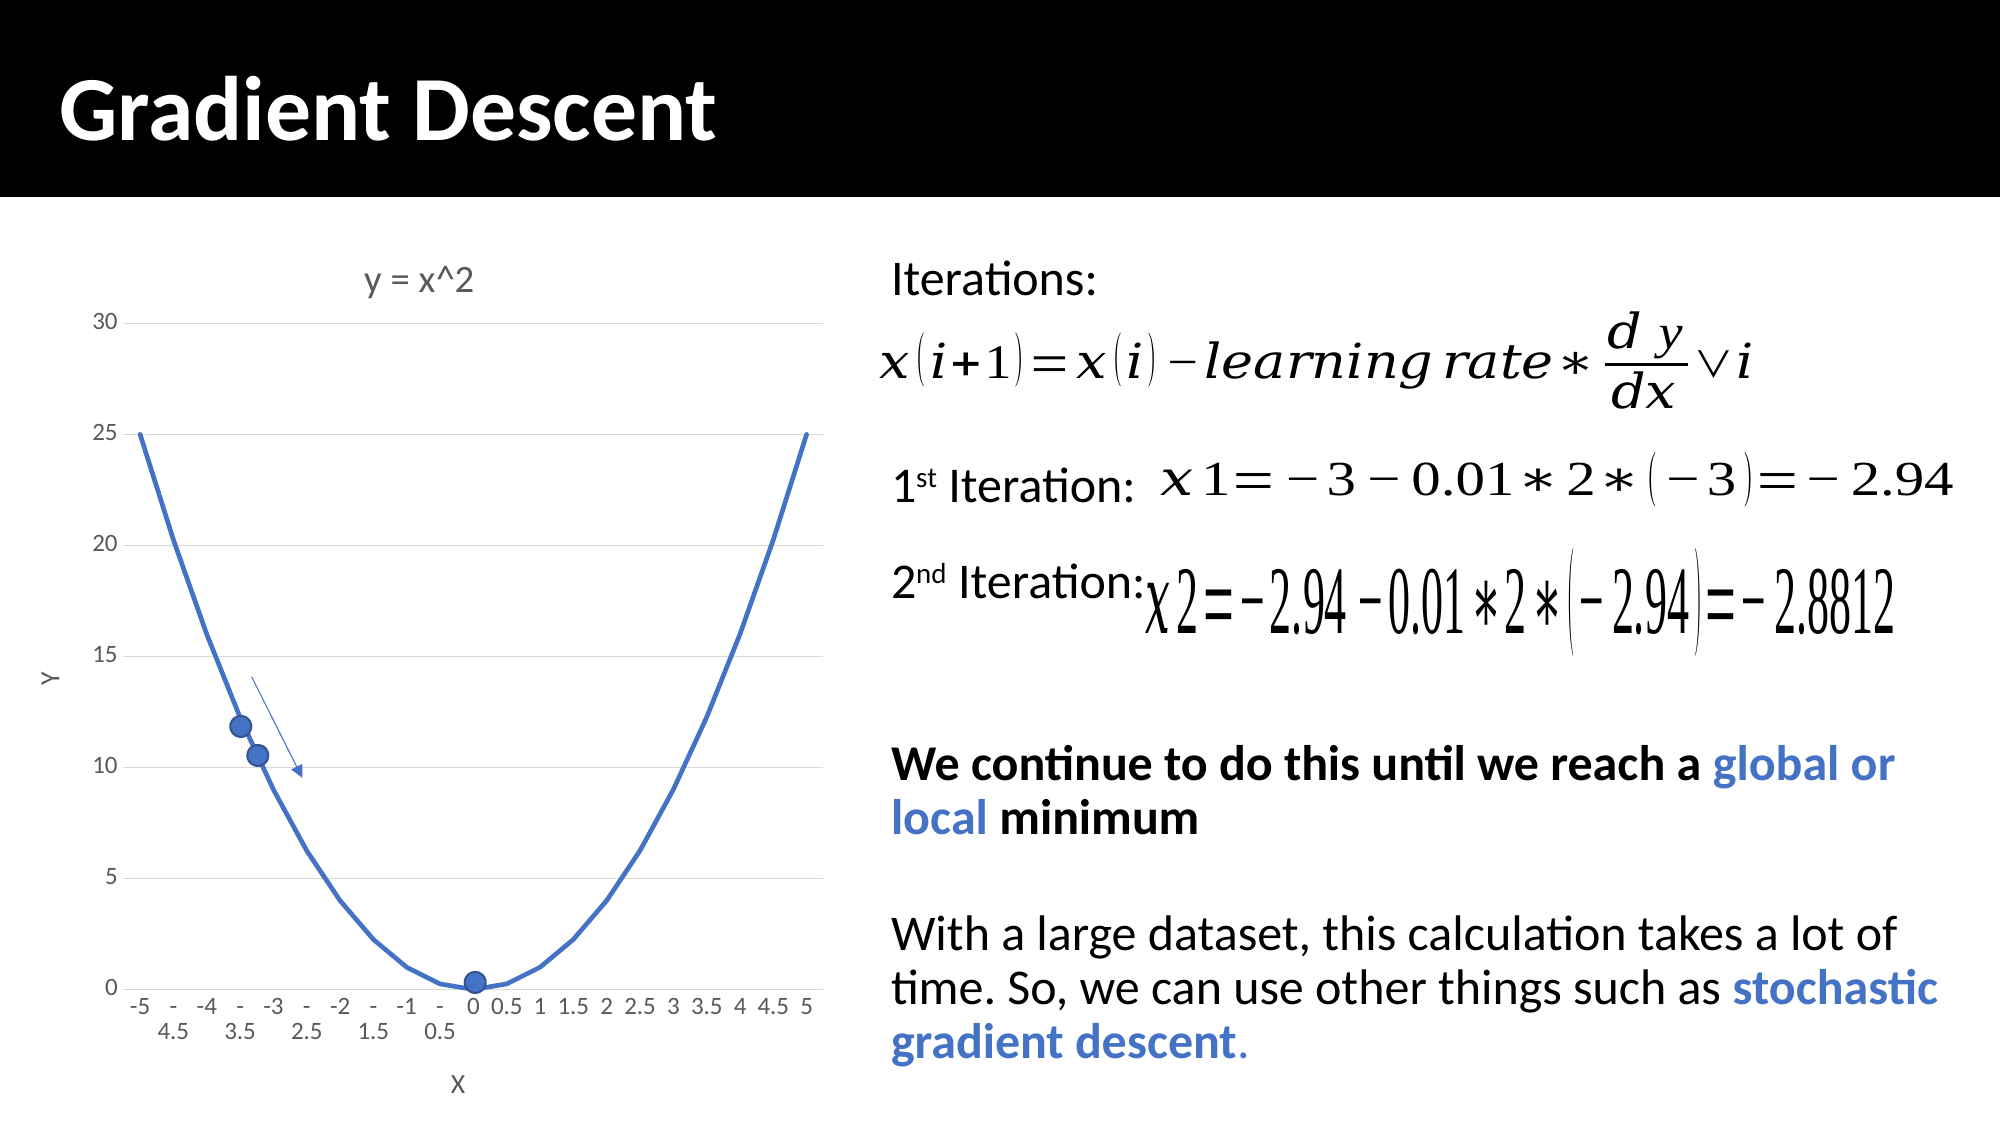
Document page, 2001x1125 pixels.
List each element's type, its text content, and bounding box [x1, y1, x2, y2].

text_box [251, 676, 303, 778]
text_box Gradient Descent [44, 68, 1352, 168]
text_box [0, 0, 2000, 197]
text_box With a large dataset, this calculation takes a lot of time. So, we can use other things such as stochastic gradient descent. [876, 856, 1976, 1120]
text_box 2nd Iteration: [876, 498, 1956, 666]
text_box We continue to do this until we reach a global or local minimum [876, 708, 1976, 856]
text_box Iterations: [876, 196, 1956, 364]
chart [0, 224, 844, 1120]
text_box 1st Iteration: [876, 402, 1956, 498]
